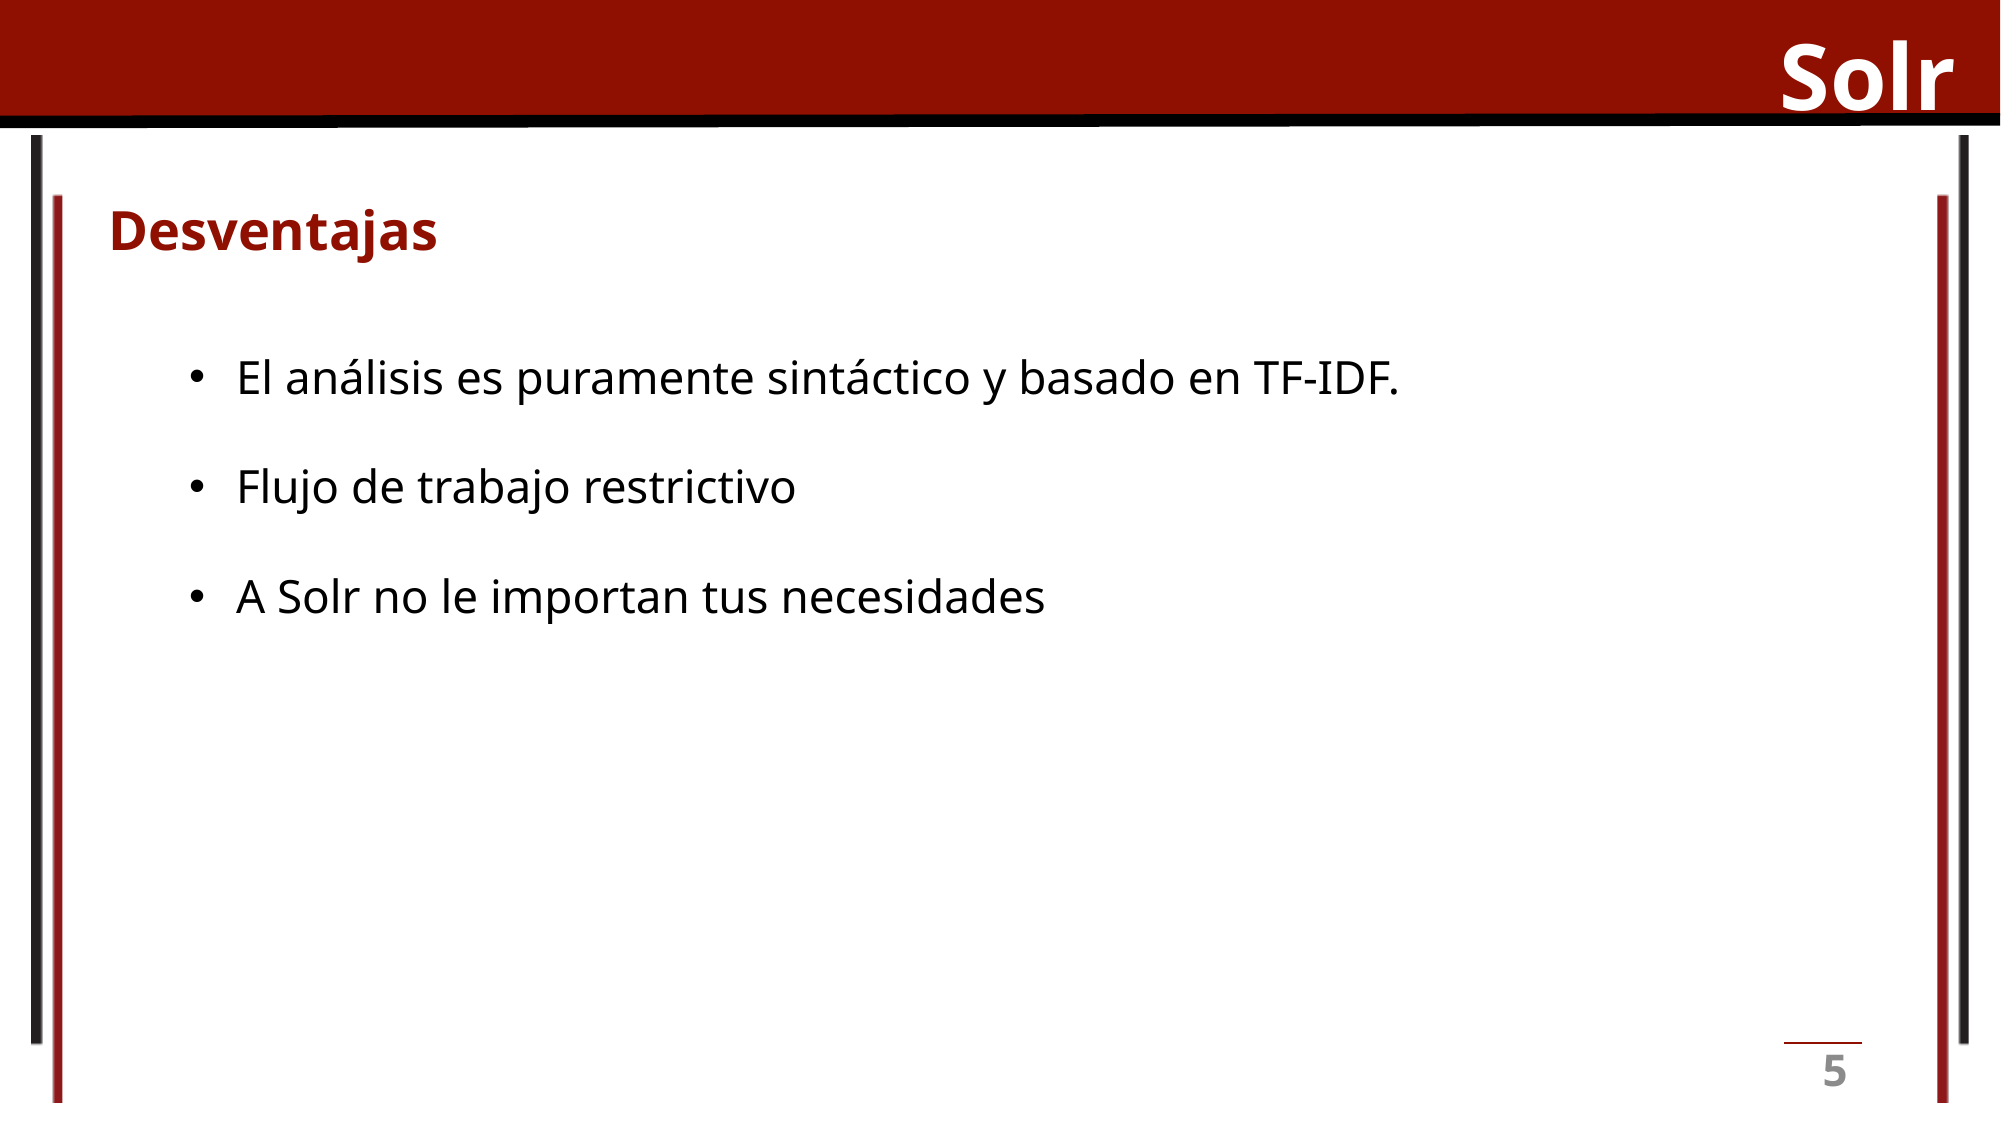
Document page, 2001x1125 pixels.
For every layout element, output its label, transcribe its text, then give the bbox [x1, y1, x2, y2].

text_box Desventajas [93, 189, 454, 269]
slide_number 5 [1412, 1042, 1863, 1103]
text_box El análisis es puramente sintáctico y basado en TF-IDF. Flujo de trabajo restrictivo A Solr no le importan tus necesidades [174, 340, 1580, 631]
text_box Solr [246, 0, 1972, 190]
